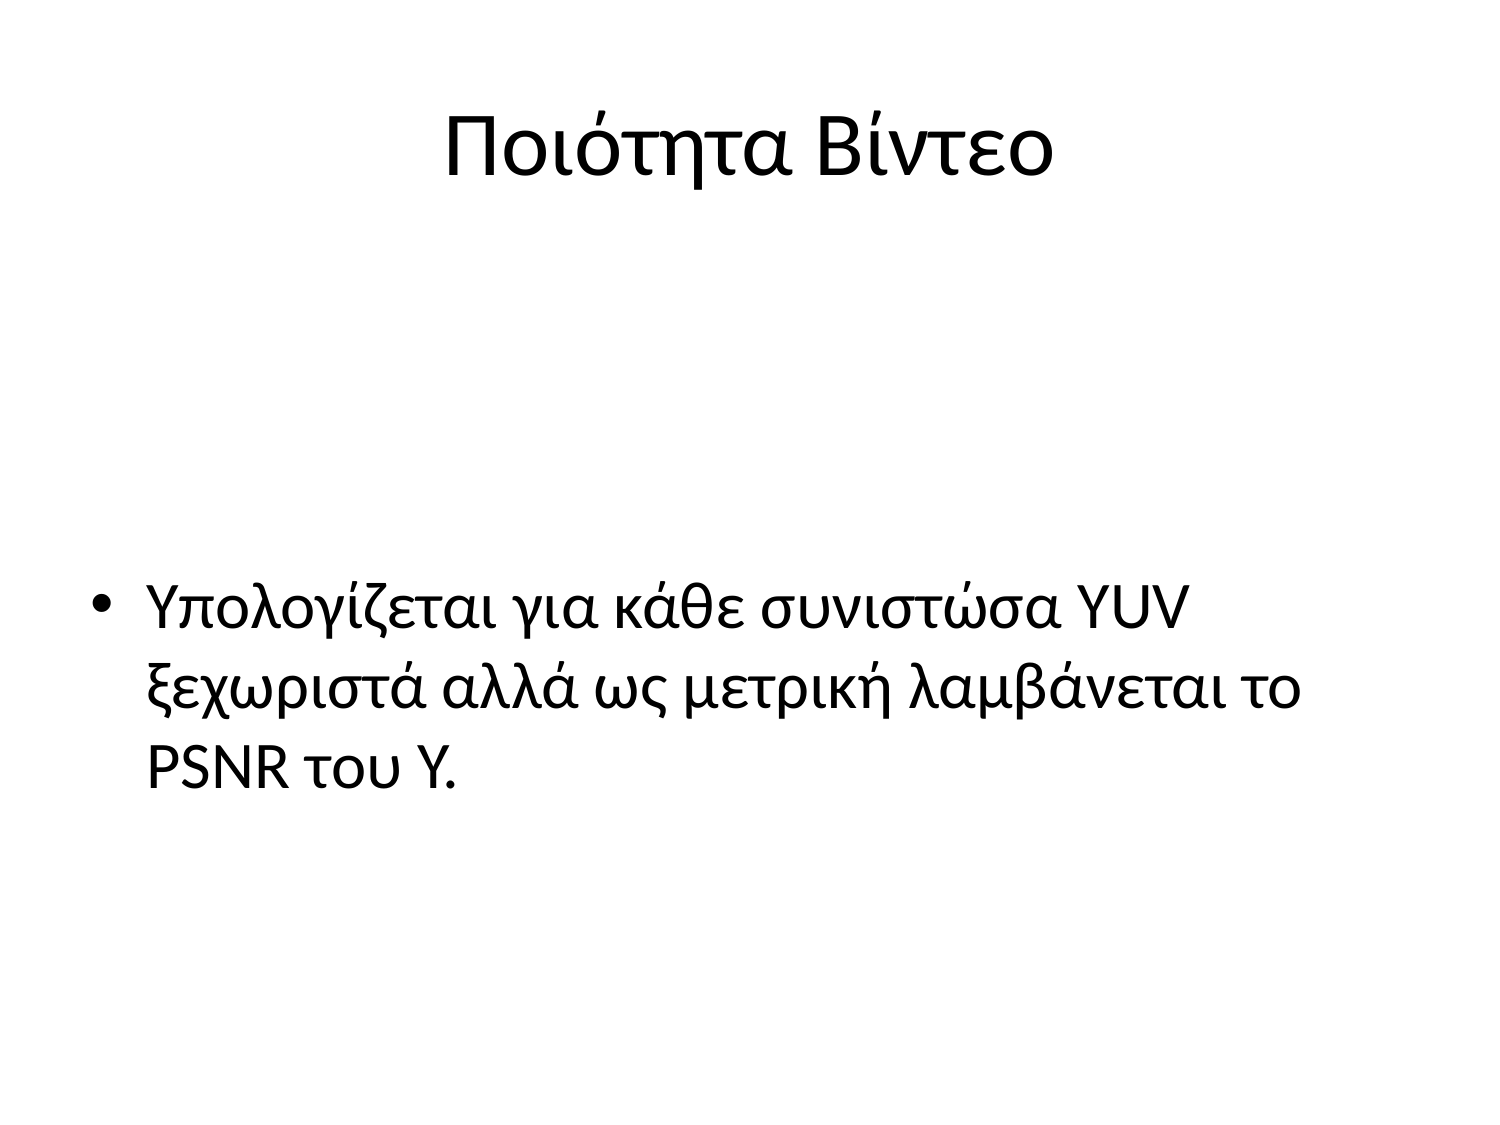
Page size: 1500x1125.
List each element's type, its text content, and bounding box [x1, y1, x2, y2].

title Ποιότητα Βίντεο [75, 45, 1425, 233]
